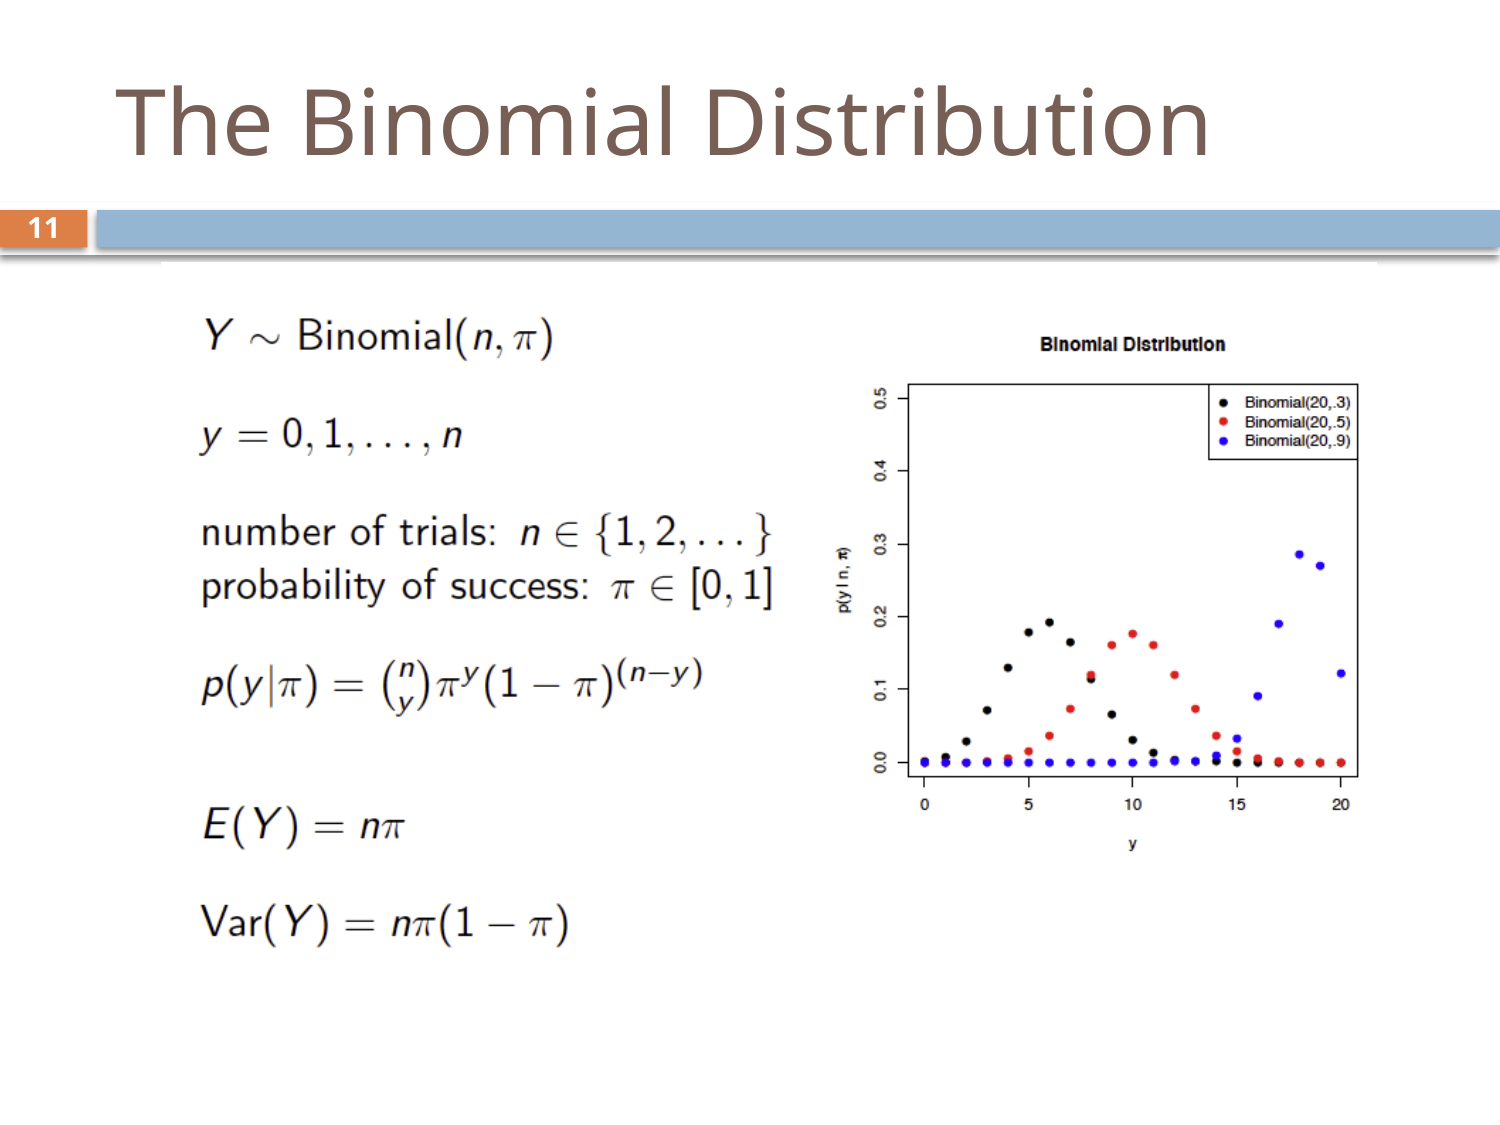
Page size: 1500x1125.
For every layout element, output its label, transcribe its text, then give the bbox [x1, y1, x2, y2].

slide_number 11 [0, 208, 88, 249]
title The Binomial Distribution [100, 37, 1438, 200]
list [100, 262, 1439, 1001]
